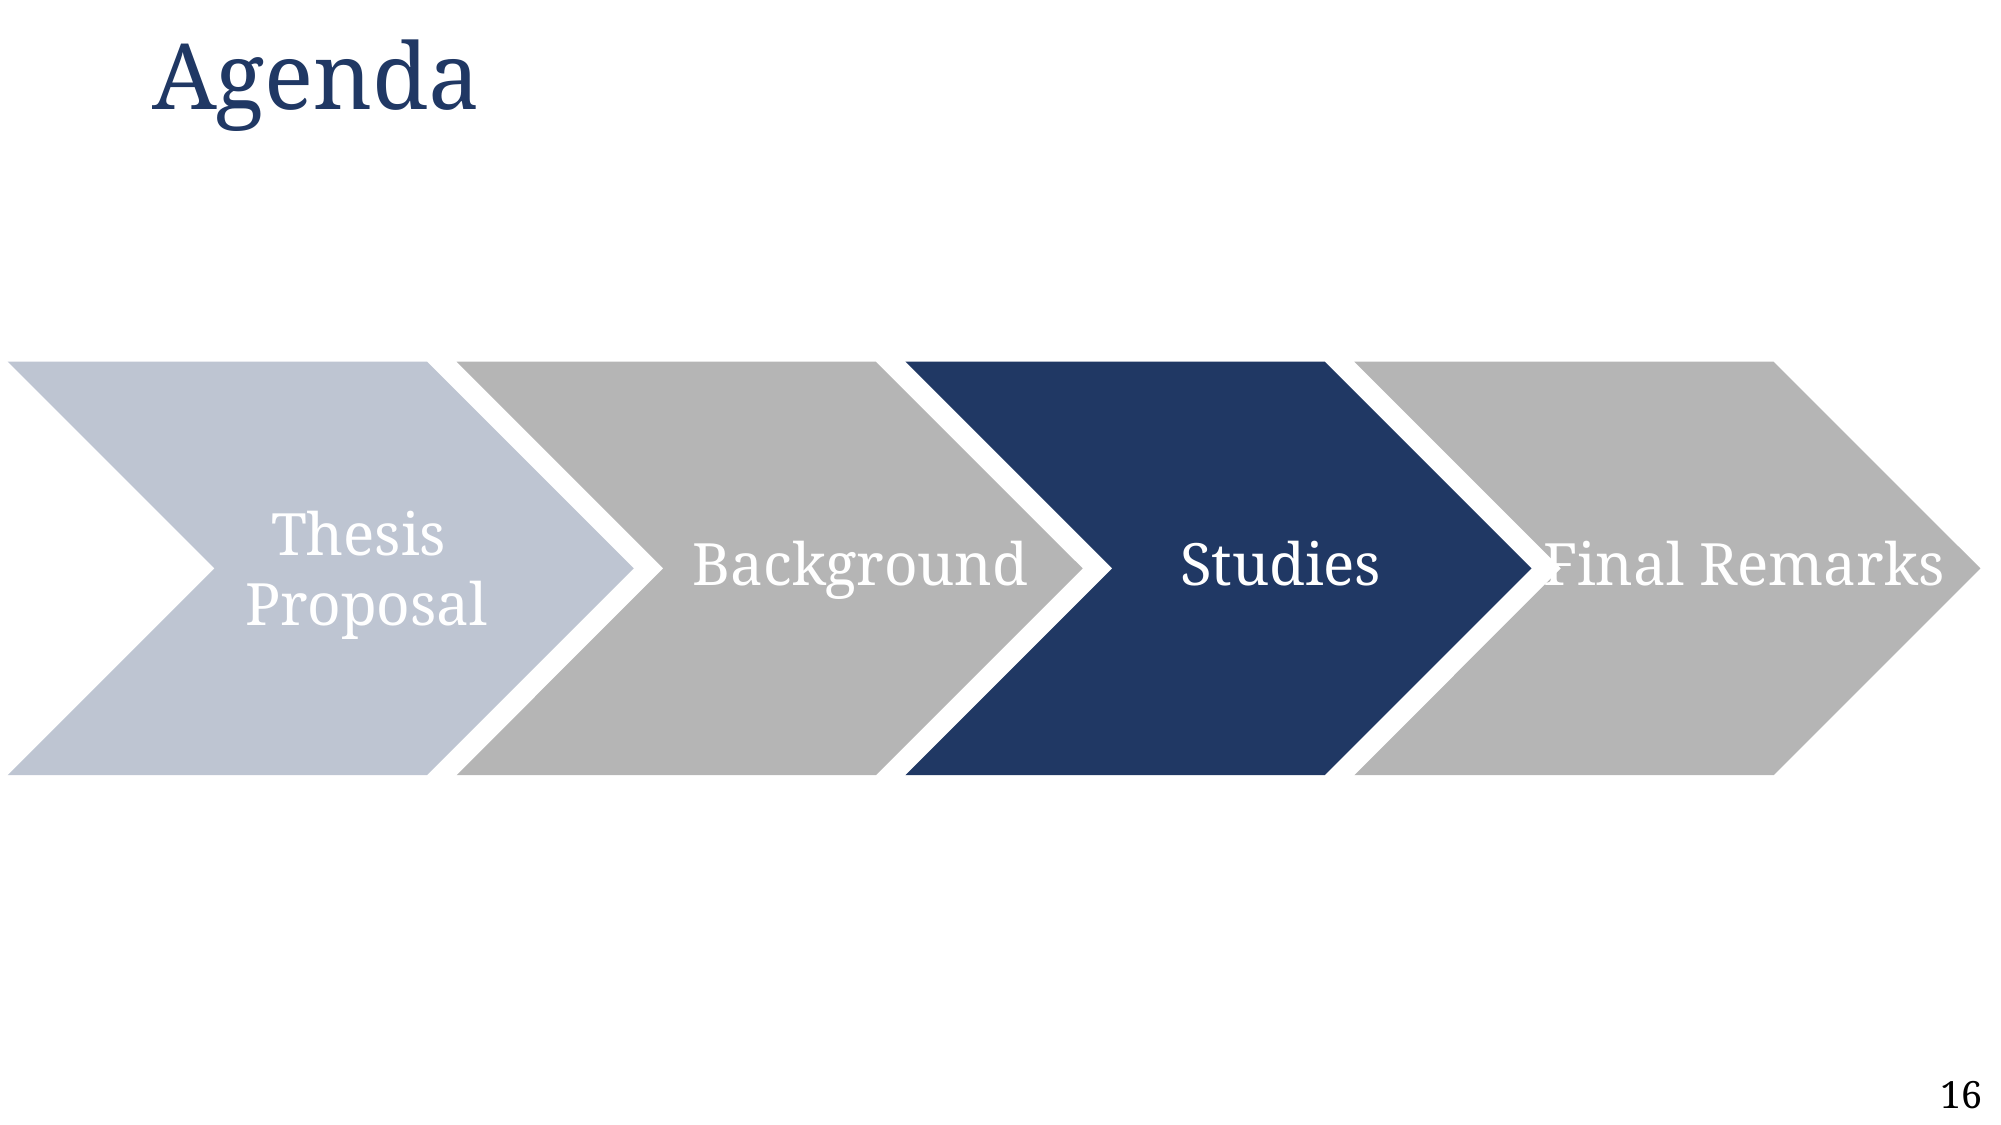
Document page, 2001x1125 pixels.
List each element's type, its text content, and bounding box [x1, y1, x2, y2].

title Agenda [137, 22, 1863, 213]
text_box [902, 605, 1495, 777]
text_box Background [585, 519, 1006, 605]
text_box 16 [1925, 1063, 2000, 1124]
text_box Final Remarks [1469, 519, 2000, 605]
text_box [1354, 360, 1933, 519]
text_box [1351, 605, 1944, 777]
text_box [905, 360, 1484, 519]
text_box [5, 645, 558, 777]
text_box [7, 360, 557, 490]
text_box Studies [1006, 519, 1469, 605]
text_box [454, 605, 1047, 777]
text_box [456, 360, 1035, 519]
text_box Thesis Proposal [91, 490, 641, 645]
